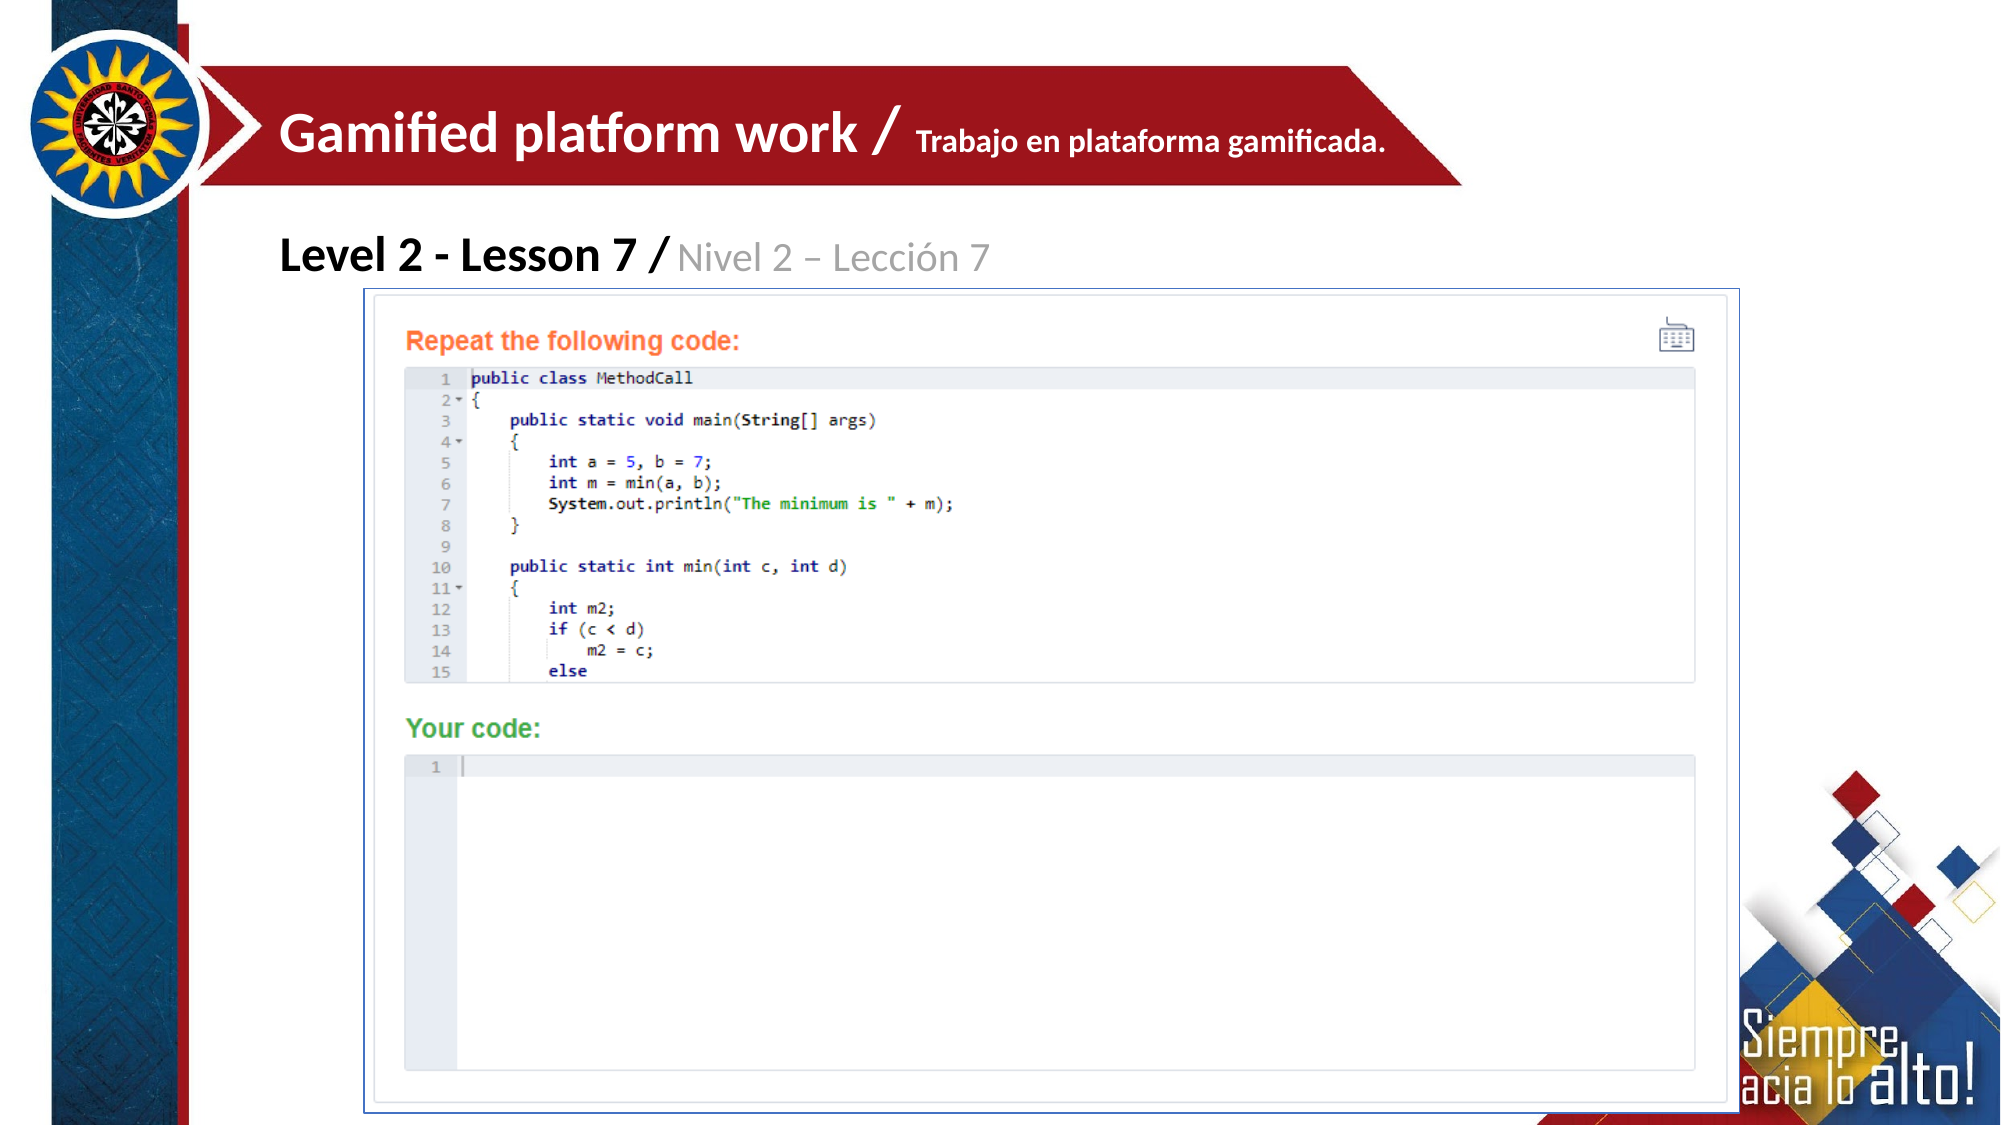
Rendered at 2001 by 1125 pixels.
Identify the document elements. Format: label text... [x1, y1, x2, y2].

picture [0, 0, 2001, 1125]
text_box Gamified platform work / Trabajo en plataforma gamificada. [264, 78, 1462, 173]
text_box Level 2 - Lesson 7 / Nivel 2 – Lección 7 [264, 213, 1839, 289]
